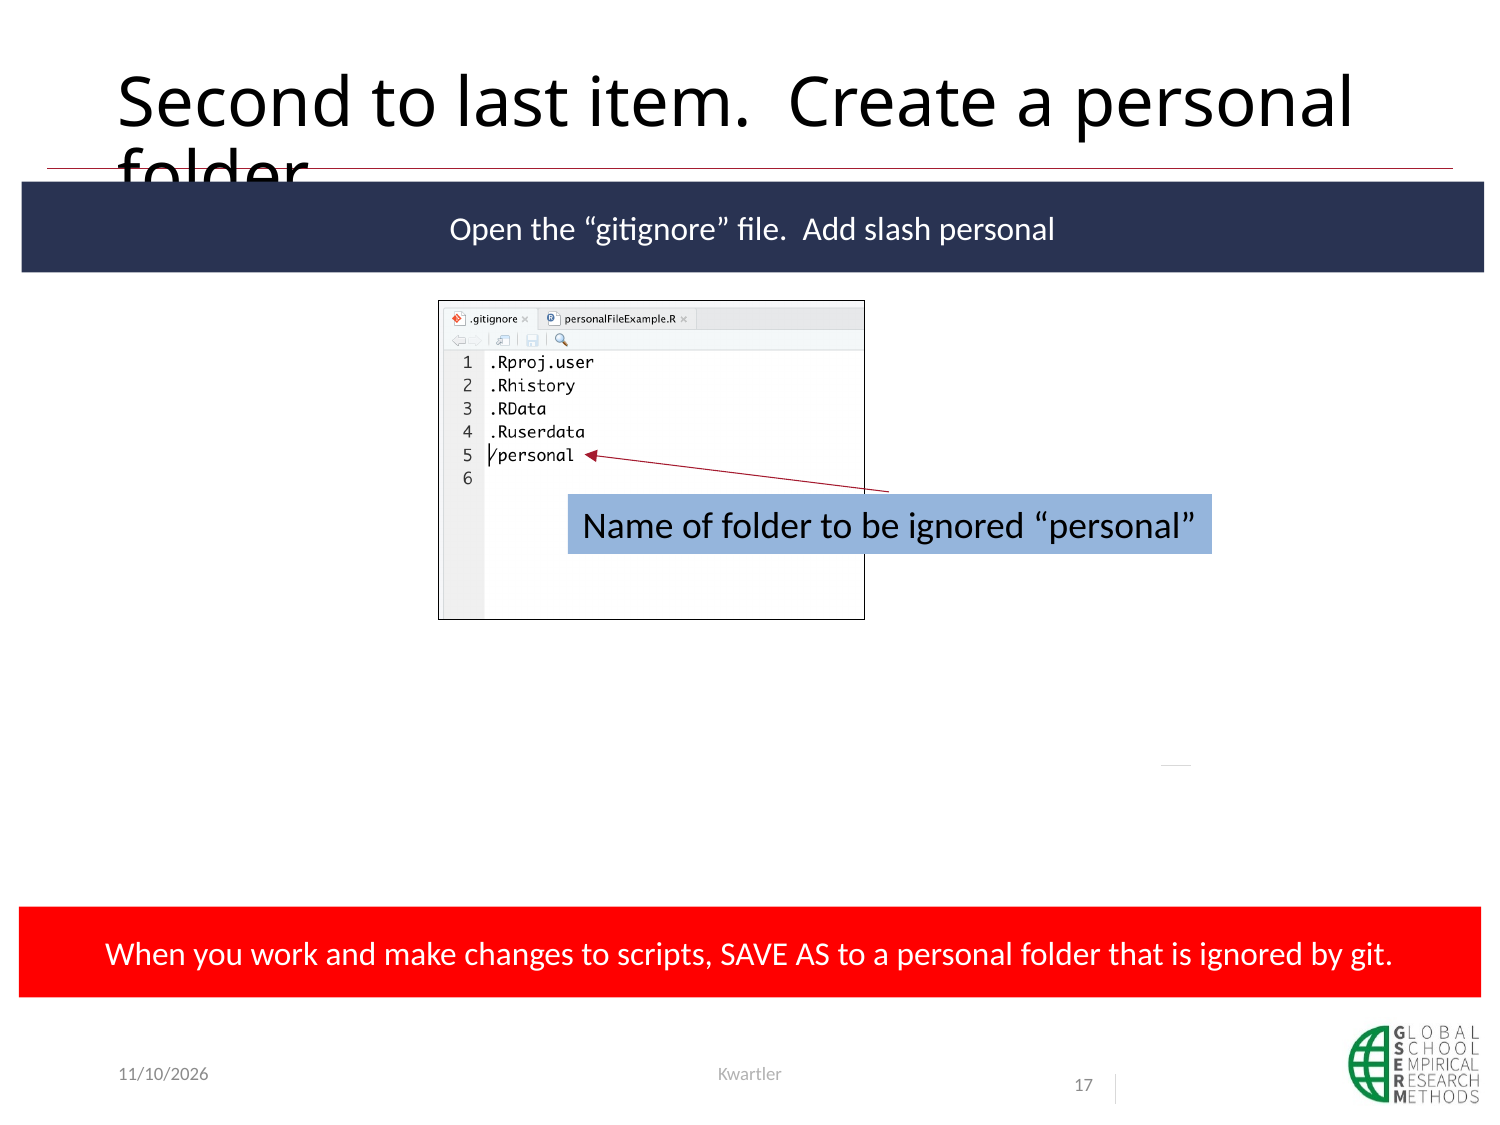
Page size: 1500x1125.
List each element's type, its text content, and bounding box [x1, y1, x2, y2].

text_box When you work and make changes to scripts, SAVE AS to a personal folder that is ignored by git. [18, 906, 1482, 998]
slide_number 17 [1059, 1042, 1200, 1103]
text_box Name of folder to be ignored “personal” [865, 494, 1212, 554]
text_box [584, 454, 889, 492]
footer Kwartler [496, 1042, 1004, 1103]
title Second to last item. Create a personal folder. [103, 59, 1397, 157]
picture [1342, 1017, 1500, 1106]
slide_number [103, 1042, 441, 1103]
picture [438, 300, 865, 620]
text_box Open the “gitignore” file. Add slash personal [21, 181, 1485, 273]
